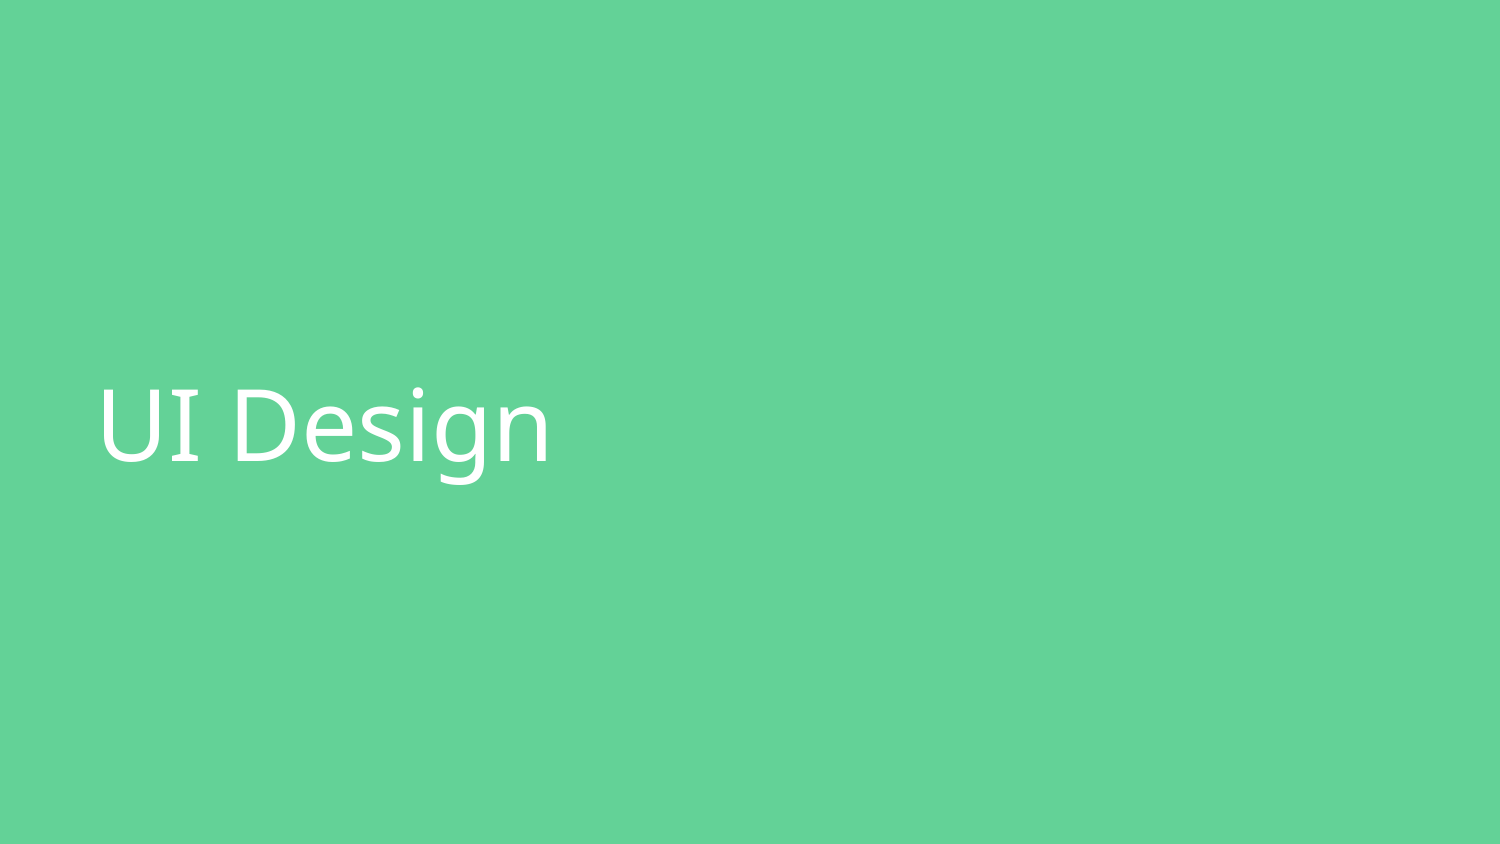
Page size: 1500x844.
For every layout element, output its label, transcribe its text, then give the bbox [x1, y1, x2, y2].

title UI Design [79, 85, 1130, 758]
